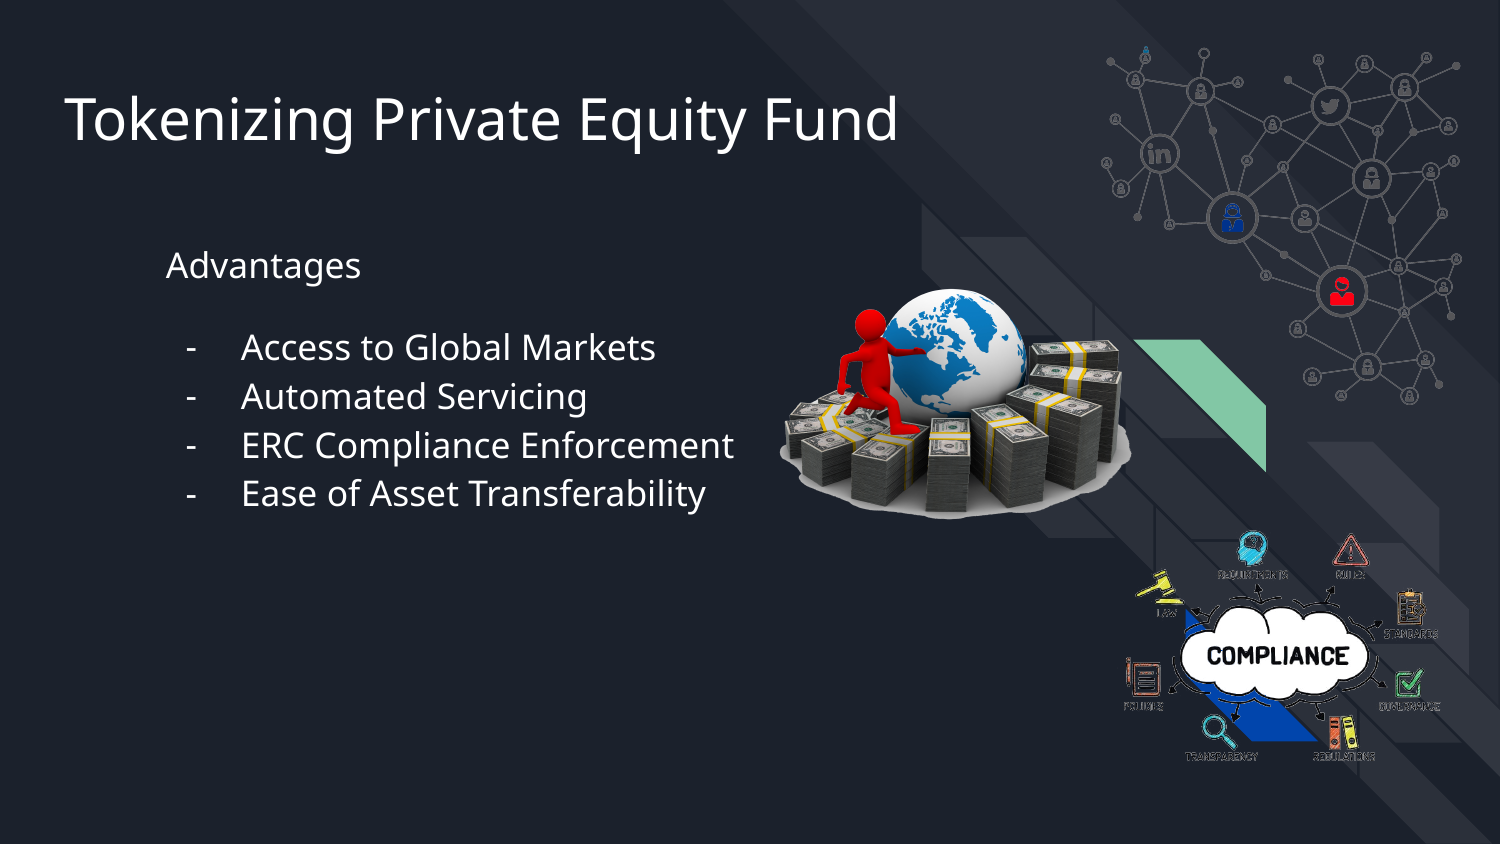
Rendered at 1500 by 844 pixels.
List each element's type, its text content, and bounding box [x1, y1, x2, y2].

title Tokenizing Private Equity Fund [49, 22, 1121, 212]
picture [752, 46, 1466, 790]
list Advantages Access to Global Markets Automated Servicing ERC Compliance Enforcement Ease of Asset Transferability [150, 221, 858, 623]
